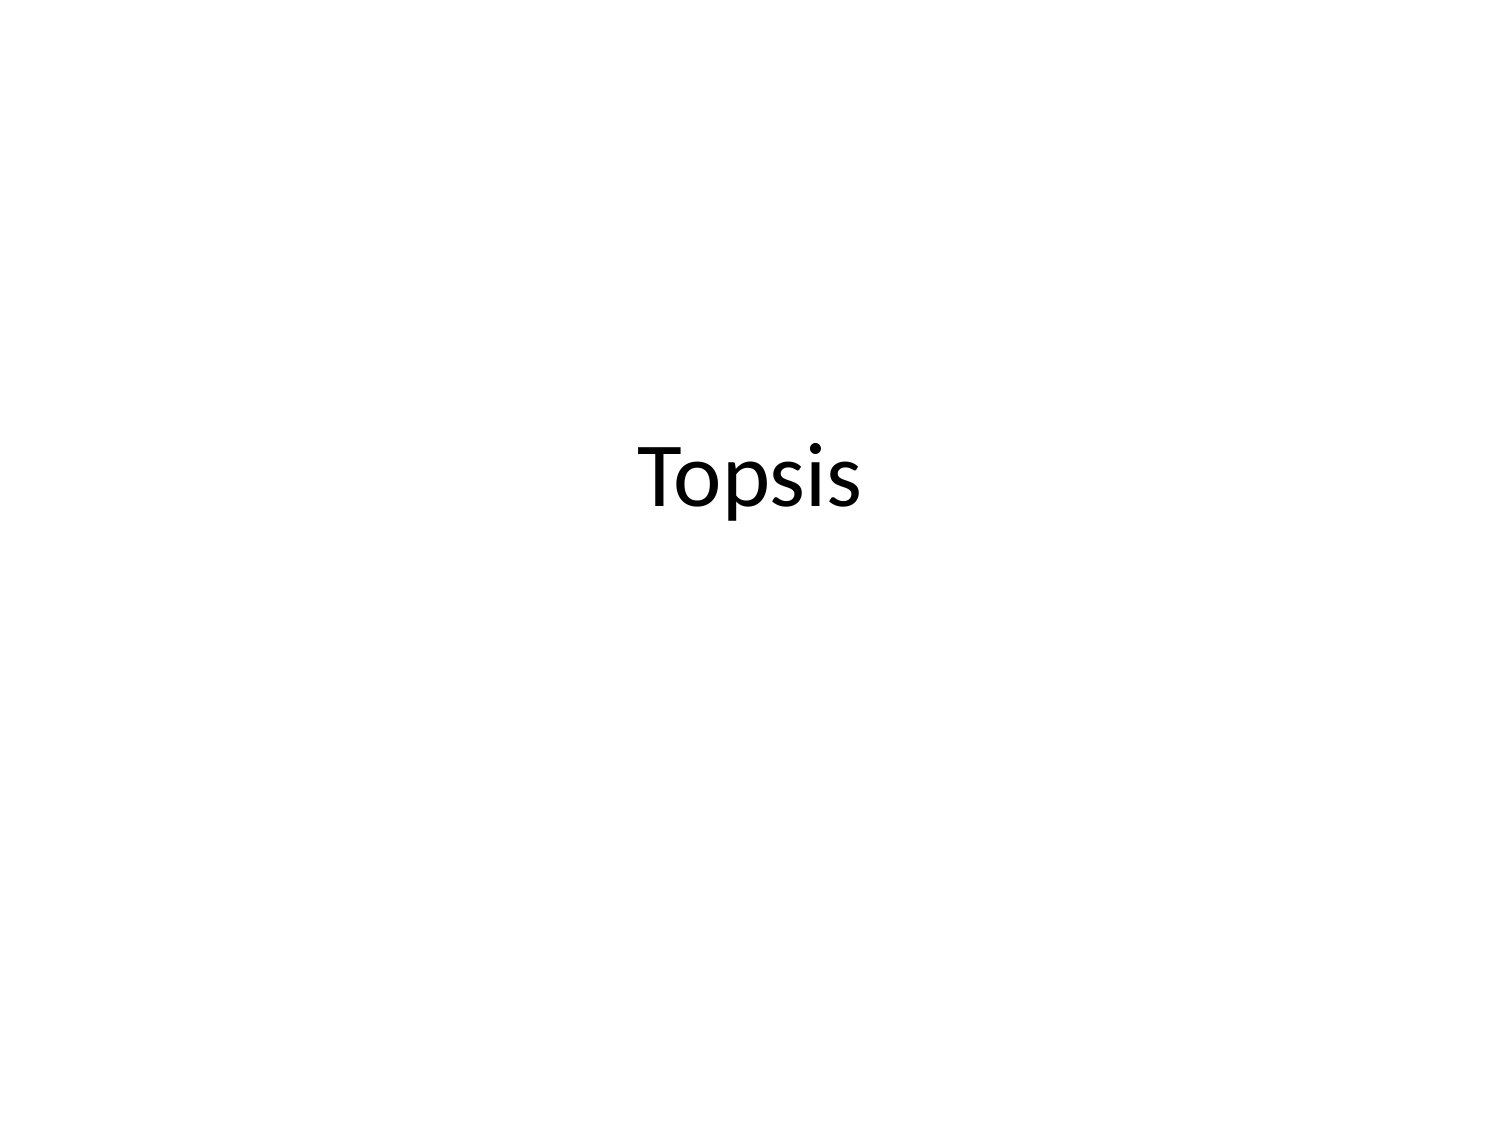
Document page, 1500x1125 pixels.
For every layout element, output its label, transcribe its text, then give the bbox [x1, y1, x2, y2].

title Topsis [112, 349, 1388, 591]
